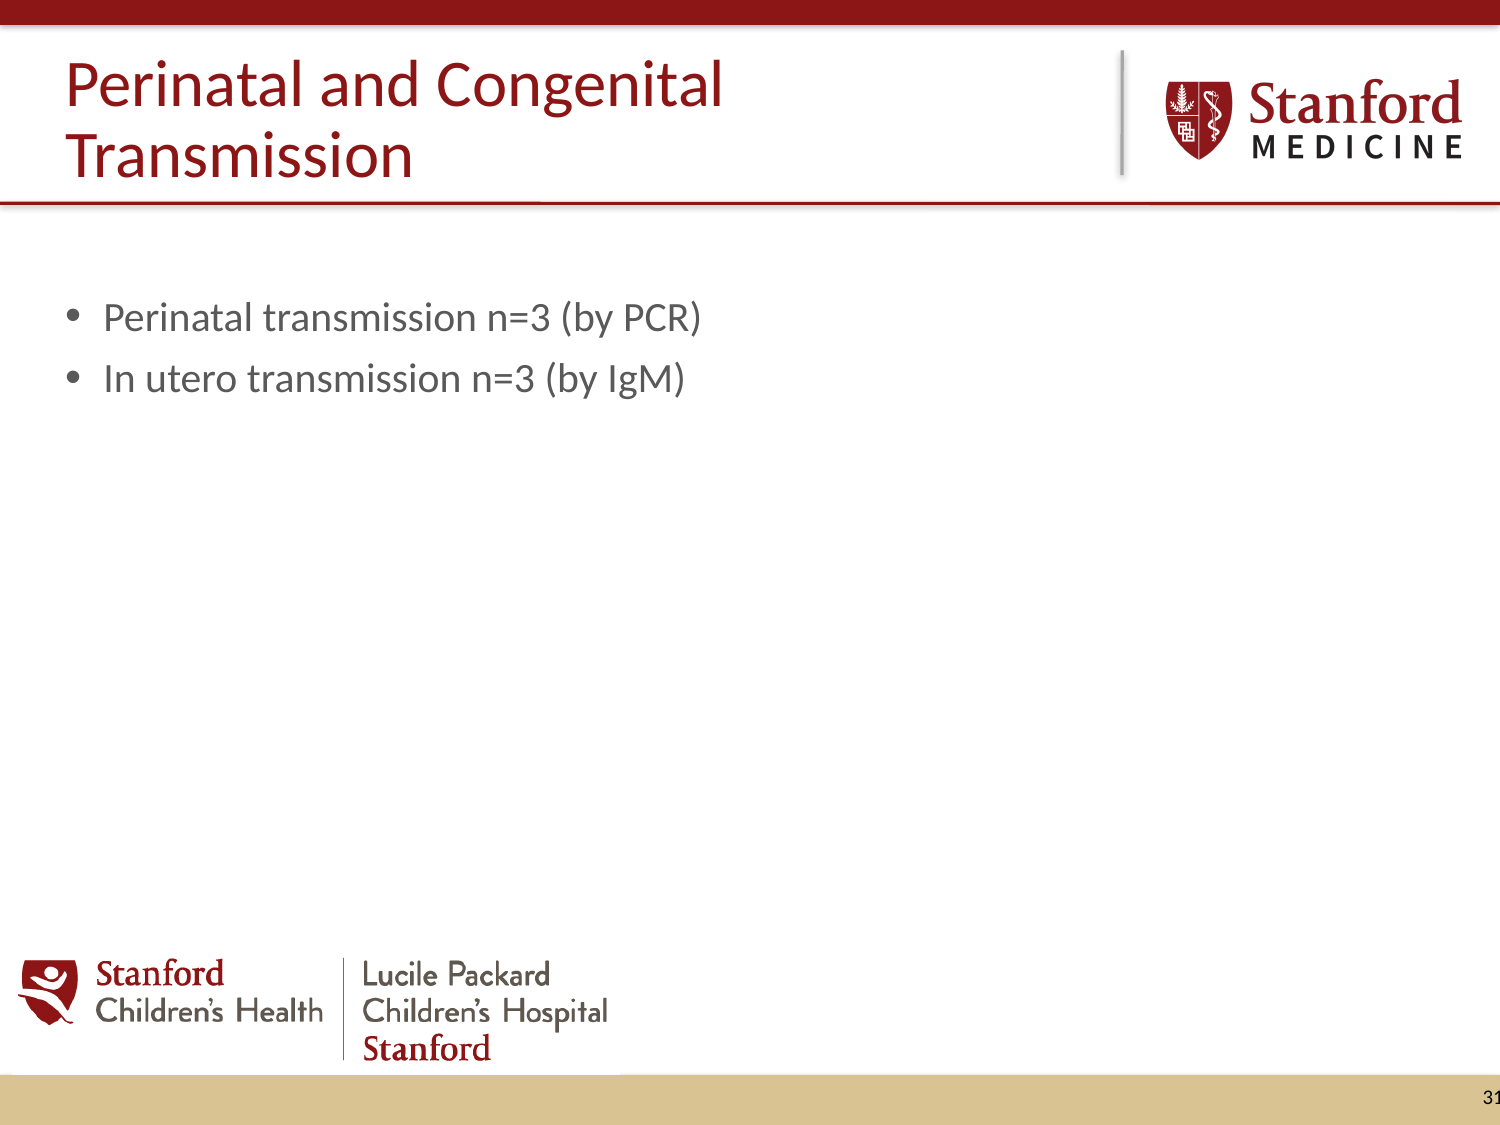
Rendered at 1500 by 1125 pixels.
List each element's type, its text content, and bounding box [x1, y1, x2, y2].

picture [1162, 74, 1466, 163]
picture [12, 950, 621, 1075]
title Perinatal and Congenital Transmission [50, 110, 1100, 200]
list Perinatal transmission n=3 (by PCR) In utero transmission n=3 (by IgM) [50, 287, 1450, 913]
